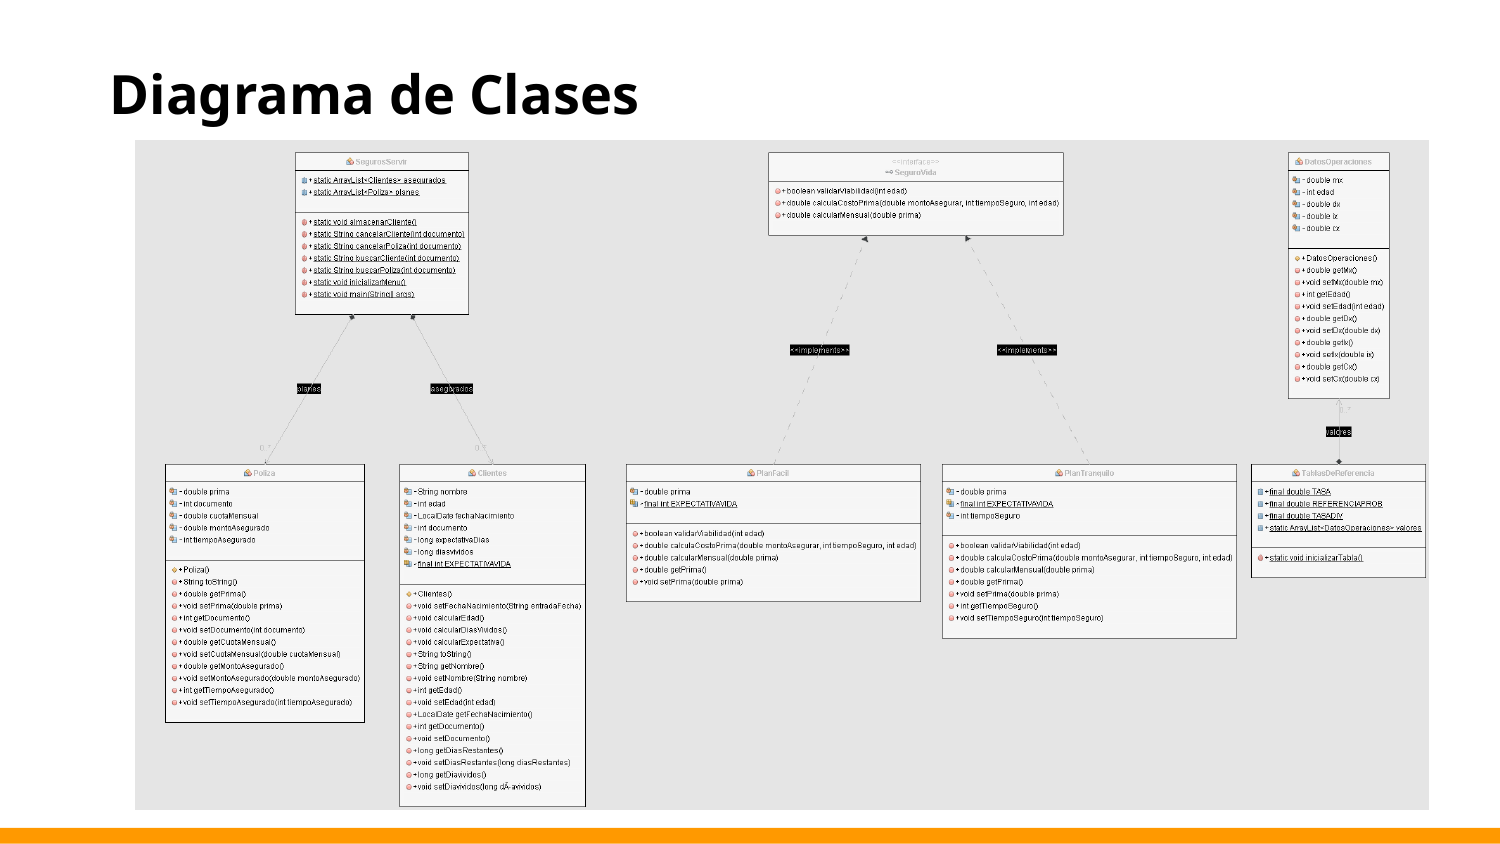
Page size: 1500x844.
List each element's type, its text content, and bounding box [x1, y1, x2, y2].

text_box Diagrama de Clases [94, 45, 1216, 122]
text_box [0, 827, 1500, 844]
picture [134, 140, 1430, 810]
